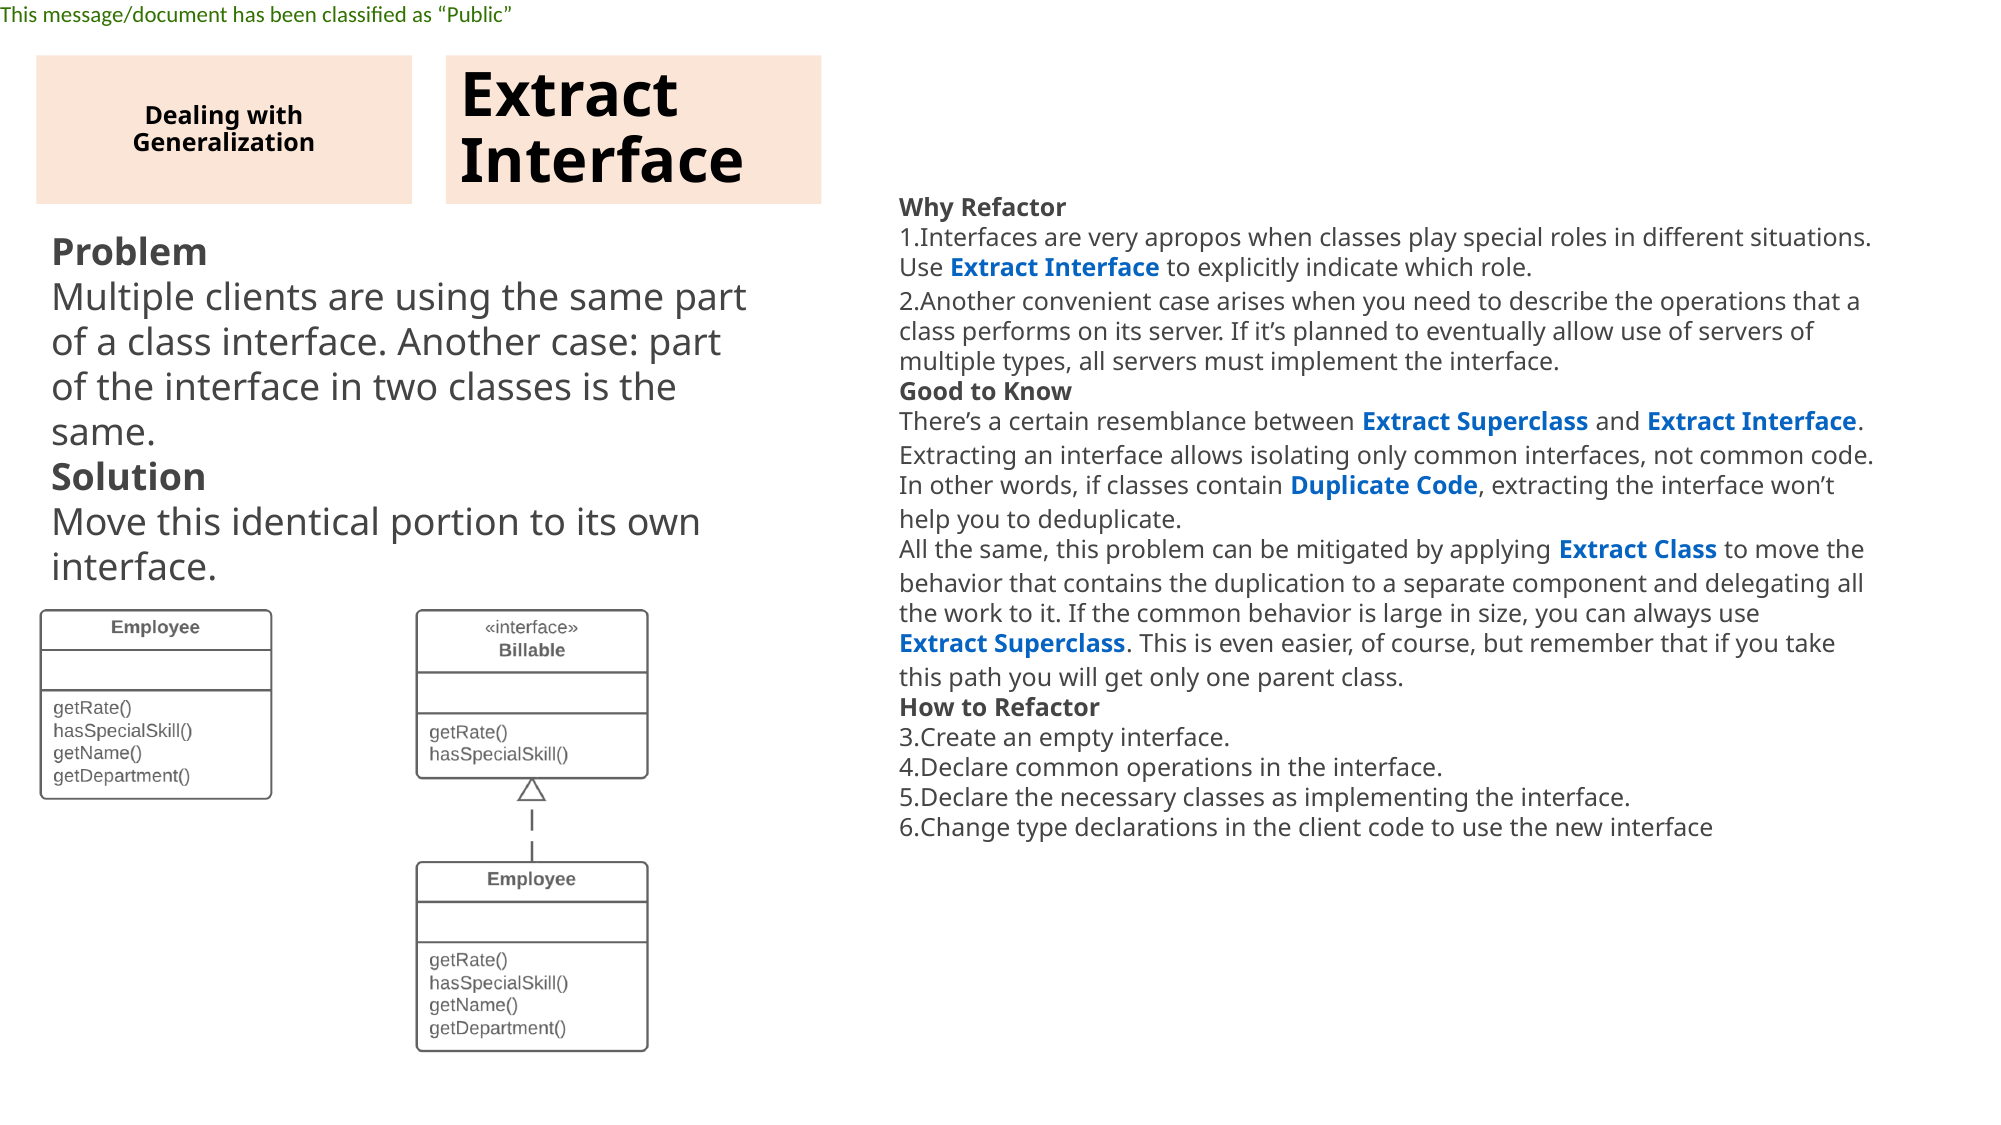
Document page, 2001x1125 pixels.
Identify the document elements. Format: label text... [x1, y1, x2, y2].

text_box Dealing with Generalization [36, 55, 412, 204]
text_box Why Refactor Interfaces are very apropos when classes play special roles in different situations. Use Extract Interface to explicitly indicate which role. Another convenient case arises when you need to describe the operations that a class performs on its server. If it’s planned to eventually allow use of servers of multiple types, all servers must implement the interface. Good to Know There’s a certain resemblance between Extract Superclass and Extract Interface. Extracting an interface allows isolating only common interfaces, not common code. In other words, if classes contain Duplicate Code, extracting the interface won’t help you to deduplicate. All the same, this problem can be mitigated by applying Extract Class to move the behavior that contains the duplication to a separate component and delegating all the work to it. If the common behavior is large in size, you can always use Extract Superclass. This is even easier, of course, but remember that if you take this path you will get only one parent class. How to Refactor Create an empty interface. Declare common operations in the interface. Declare the necessary classes as implementing the interface. Change type declarations in the client code to use the new interface [884, 184, 1892, 849]
text_box Extract Interface [445, 55, 822, 204]
picture [36, 590, 672, 1070]
text_box Problem Multiple clients are using the same part of a class interface. Another case: part of the interface in two classes is the same. Solution Move this identical portion to its own interface. [36, 220, 782, 686]
